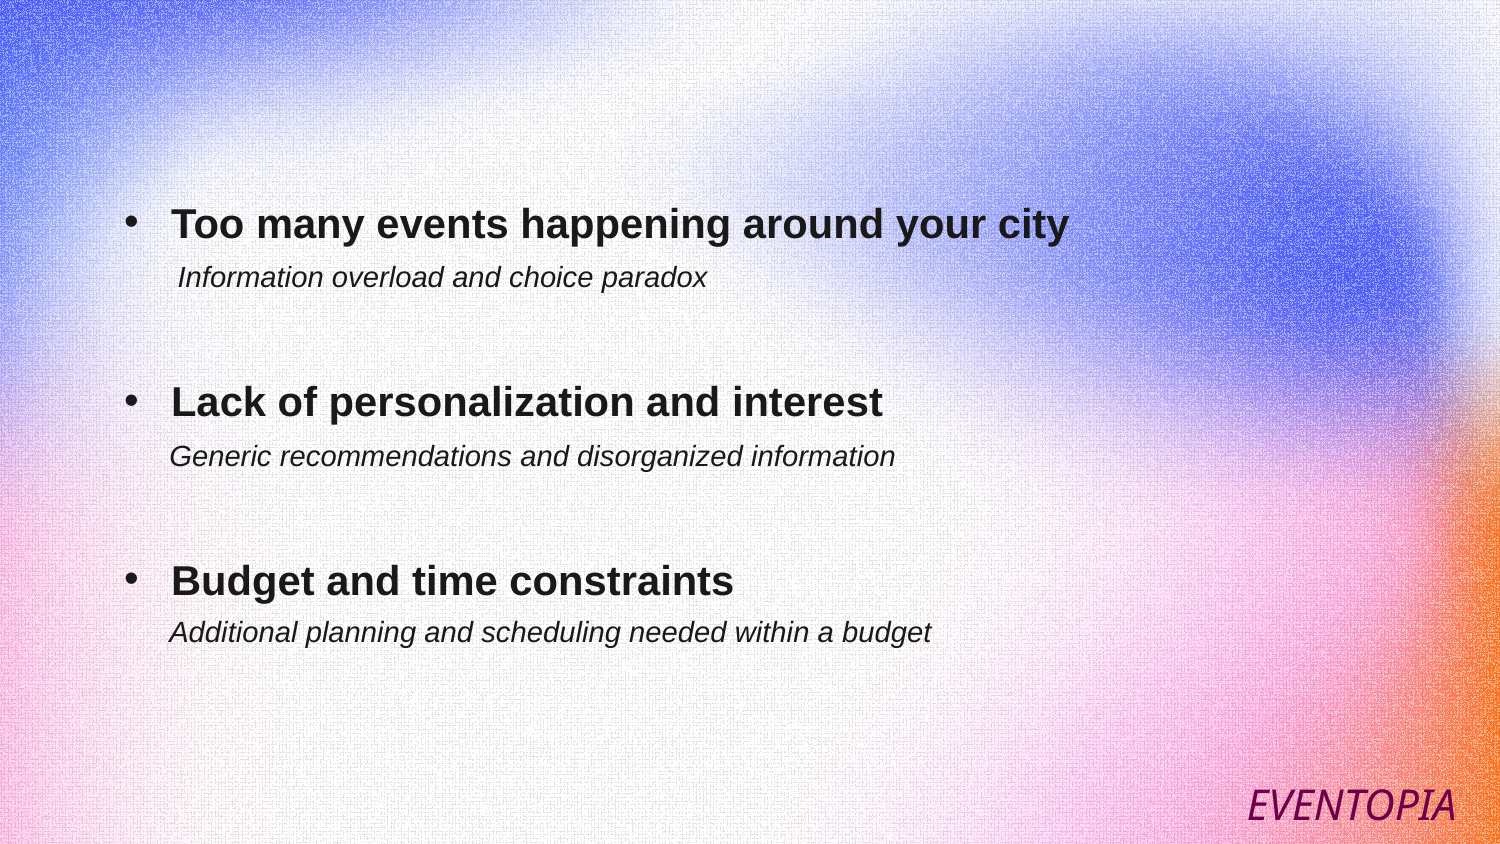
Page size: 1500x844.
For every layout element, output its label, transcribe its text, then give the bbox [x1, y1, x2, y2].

text_box Budget and time constraints [71, 538, 1500, 676]
text_box Generic recommendations and disorganized information [116, 421, 1047, 500]
text_box Additional planning and scheduling needed within a budget [116, 598, 1047, 676]
text_box Information overload and choice paradox [124, 243, 889, 321]
text_box Lack of personalization and interest [71, 360, 1500, 498]
subtitle Too many events happening around your city [71, 181, 1500, 319]
picture [0, 0, 1500, 844]
text_box EVENTOPIA [1186, 762, 1500, 844]
